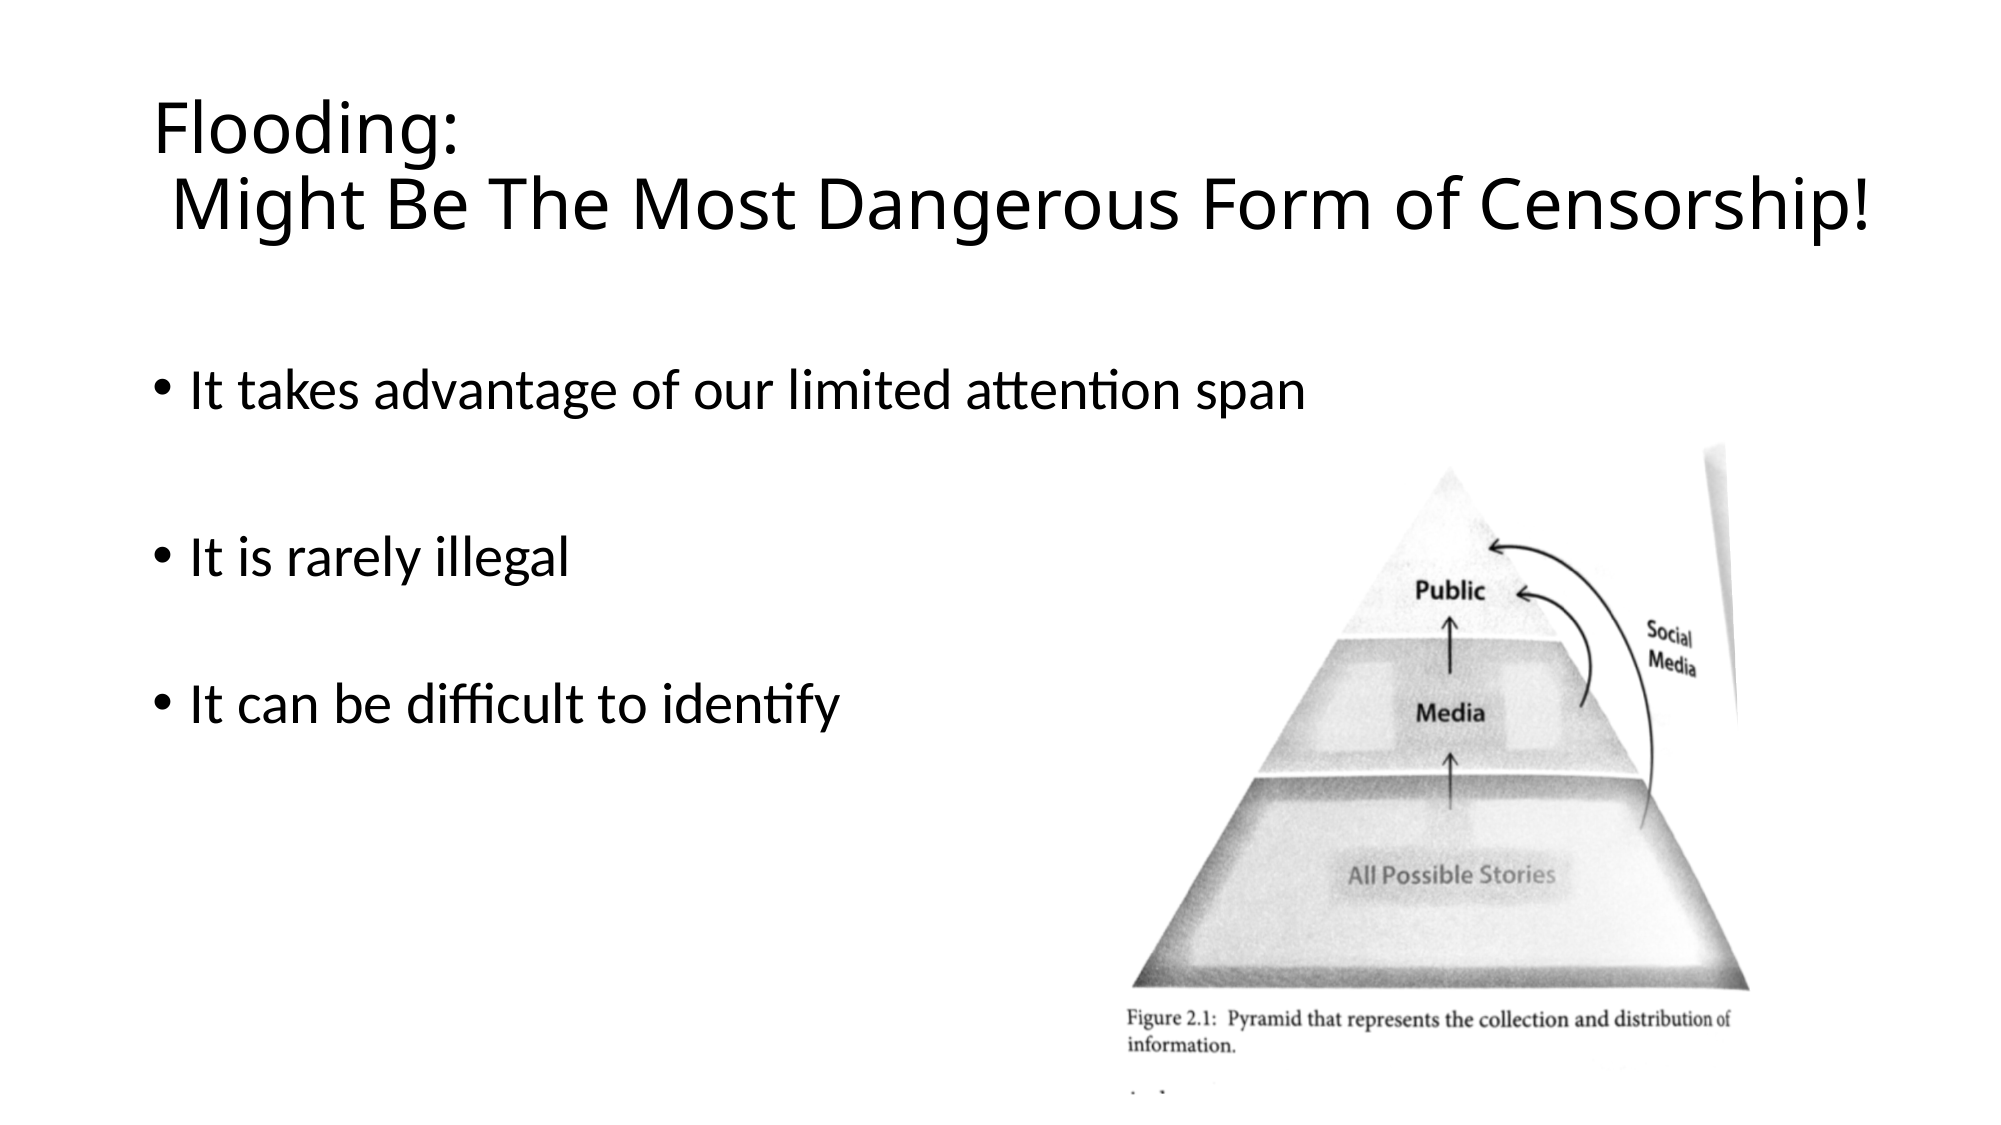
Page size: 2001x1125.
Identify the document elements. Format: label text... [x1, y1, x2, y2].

title Flooding: Might Be The Most Dangerous Form of Censorship! [137, 59, 1935, 278]
picture [1096, 430, 1753, 1094]
list It takes advantage of our limited attention span It is rarely illegal It can be difficult to identify [137, 351, 1863, 1066]
